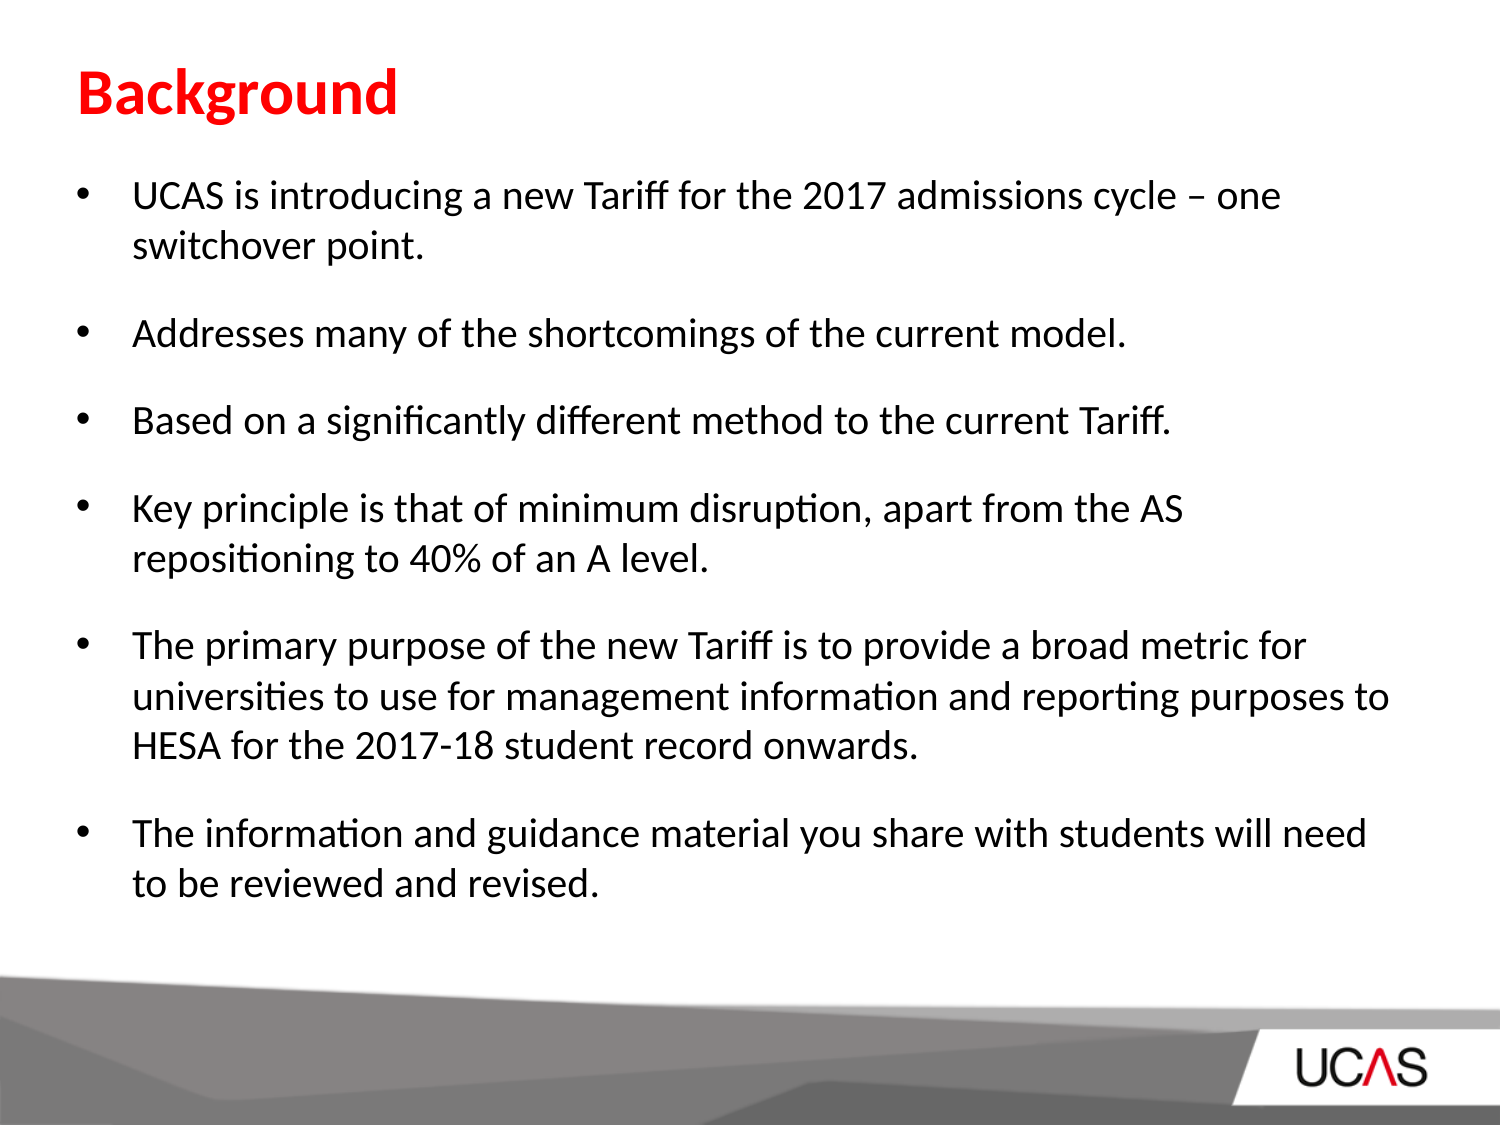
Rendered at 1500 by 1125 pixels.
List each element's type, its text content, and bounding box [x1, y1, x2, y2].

picture [0, 959, 1500, 1125]
list UCAS is introducing a new Tariff for the 2017 admissions cycle – one switchover point. Addresses many of the shortcomings of the current model. Based on a significantly different method to the current Tariff. Key principle is that of minimum disruption, apart from the AS repositioning to 40% of an A level. The primary purpose of the new Tariff is to provide a broad metric for universities to use for management information and reporting purposes to HESA for the 2017-18 student record onwards. The information and guidance material you share with students will need to be reviewed and revised. [61, 160, 1411, 1010]
title Background [63, 42, 1414, 161]
